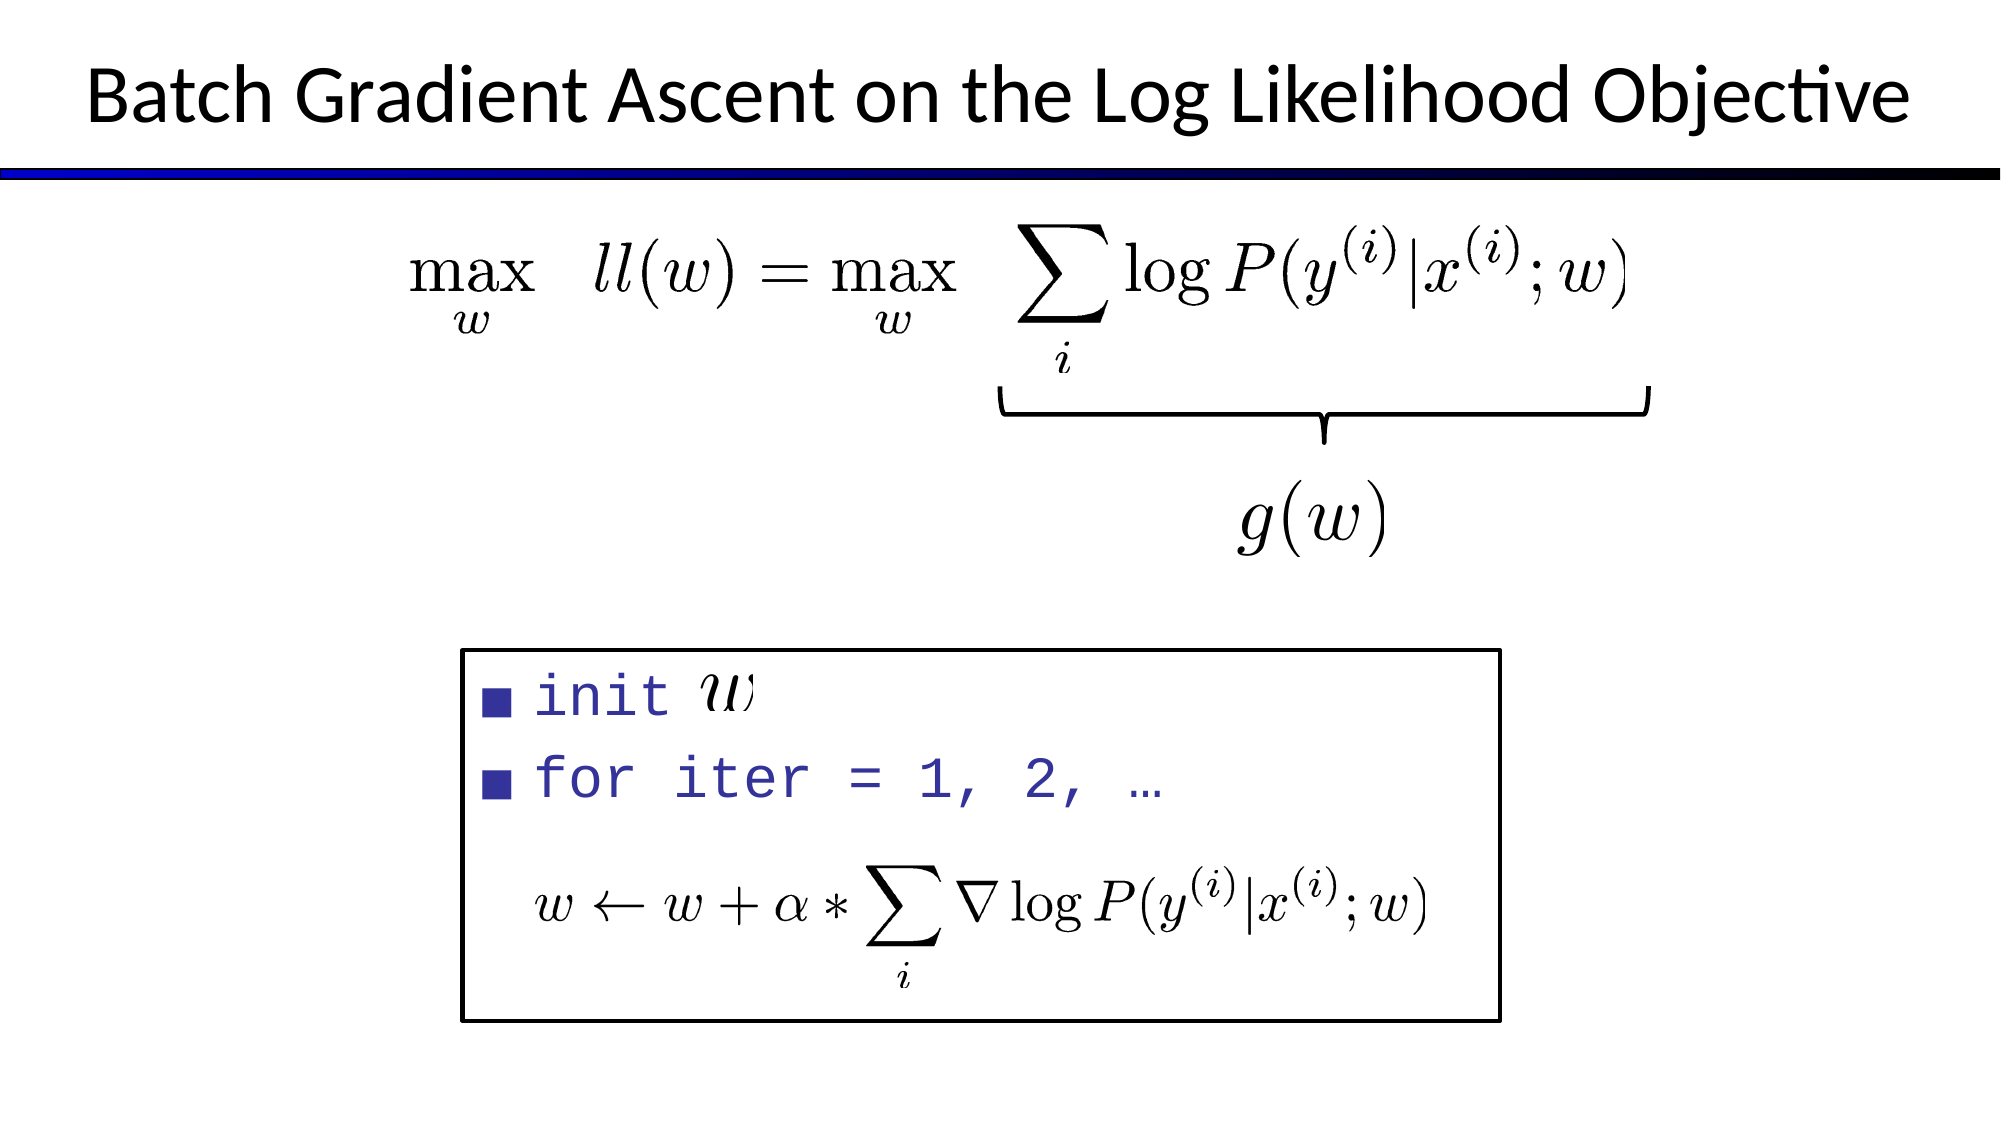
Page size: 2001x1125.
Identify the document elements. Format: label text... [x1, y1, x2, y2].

title Batch Gradient Ascent on the Log Likelihood Objective [0, 0, 2000, 184]
list init for iter = 1, 2, … [462, 650, 1500, 1021]
picture [534, 865, 1426, 988]
picture [1237, 478, 1384, 557]
picture [699, 674, 753, 711]
picture [410, 224, 1626, 373]
text_box [999, 386, 1649, 443]
